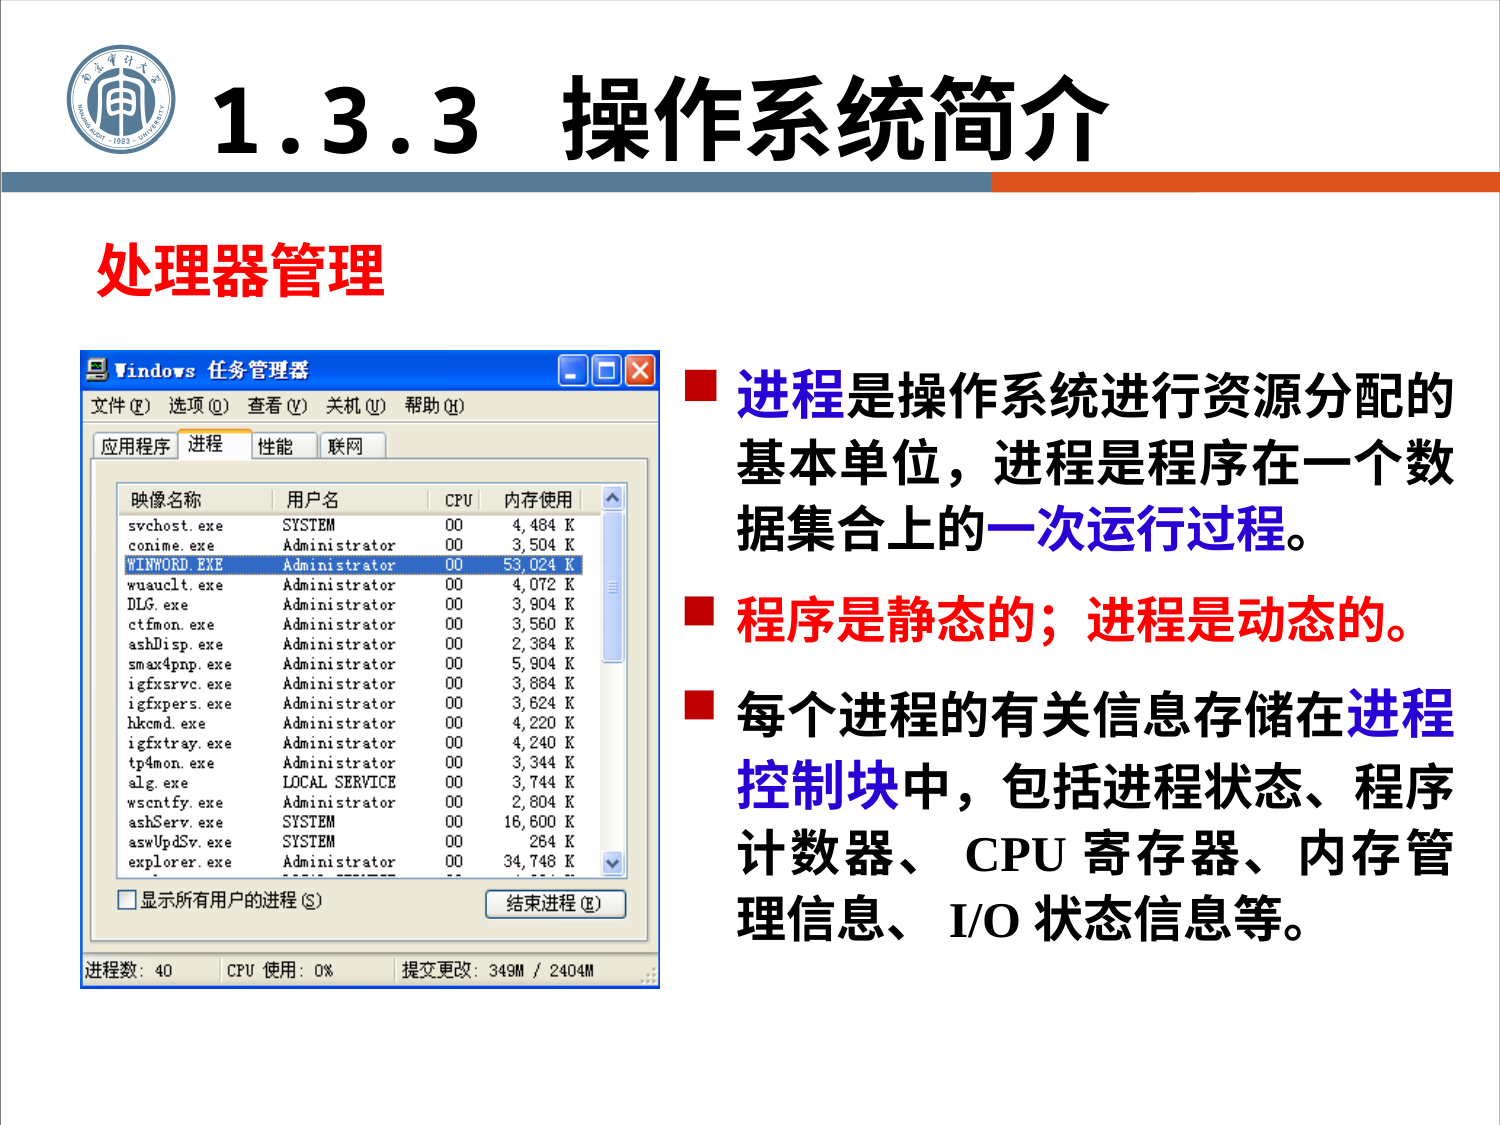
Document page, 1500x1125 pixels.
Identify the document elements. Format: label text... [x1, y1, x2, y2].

title 1.3.3 操作系统简介 [47, 30, 1273, 137]
text_box 进程是操作系统进行资源分配的基本单位，进程是程序在一个数据集合上的一次运行过程。 程序是静态的；进程是动态的。 每个进程的有关信息存储在进程控制块中，包括进程状态、程序计数器、CPU寄存器、内存管理信息、I/O状态信息等。 [665, 346, 1471, 956]
text_box 处理器管理 [80, 227, 520, 312]
picture [0, 0, 1500, 1125]
